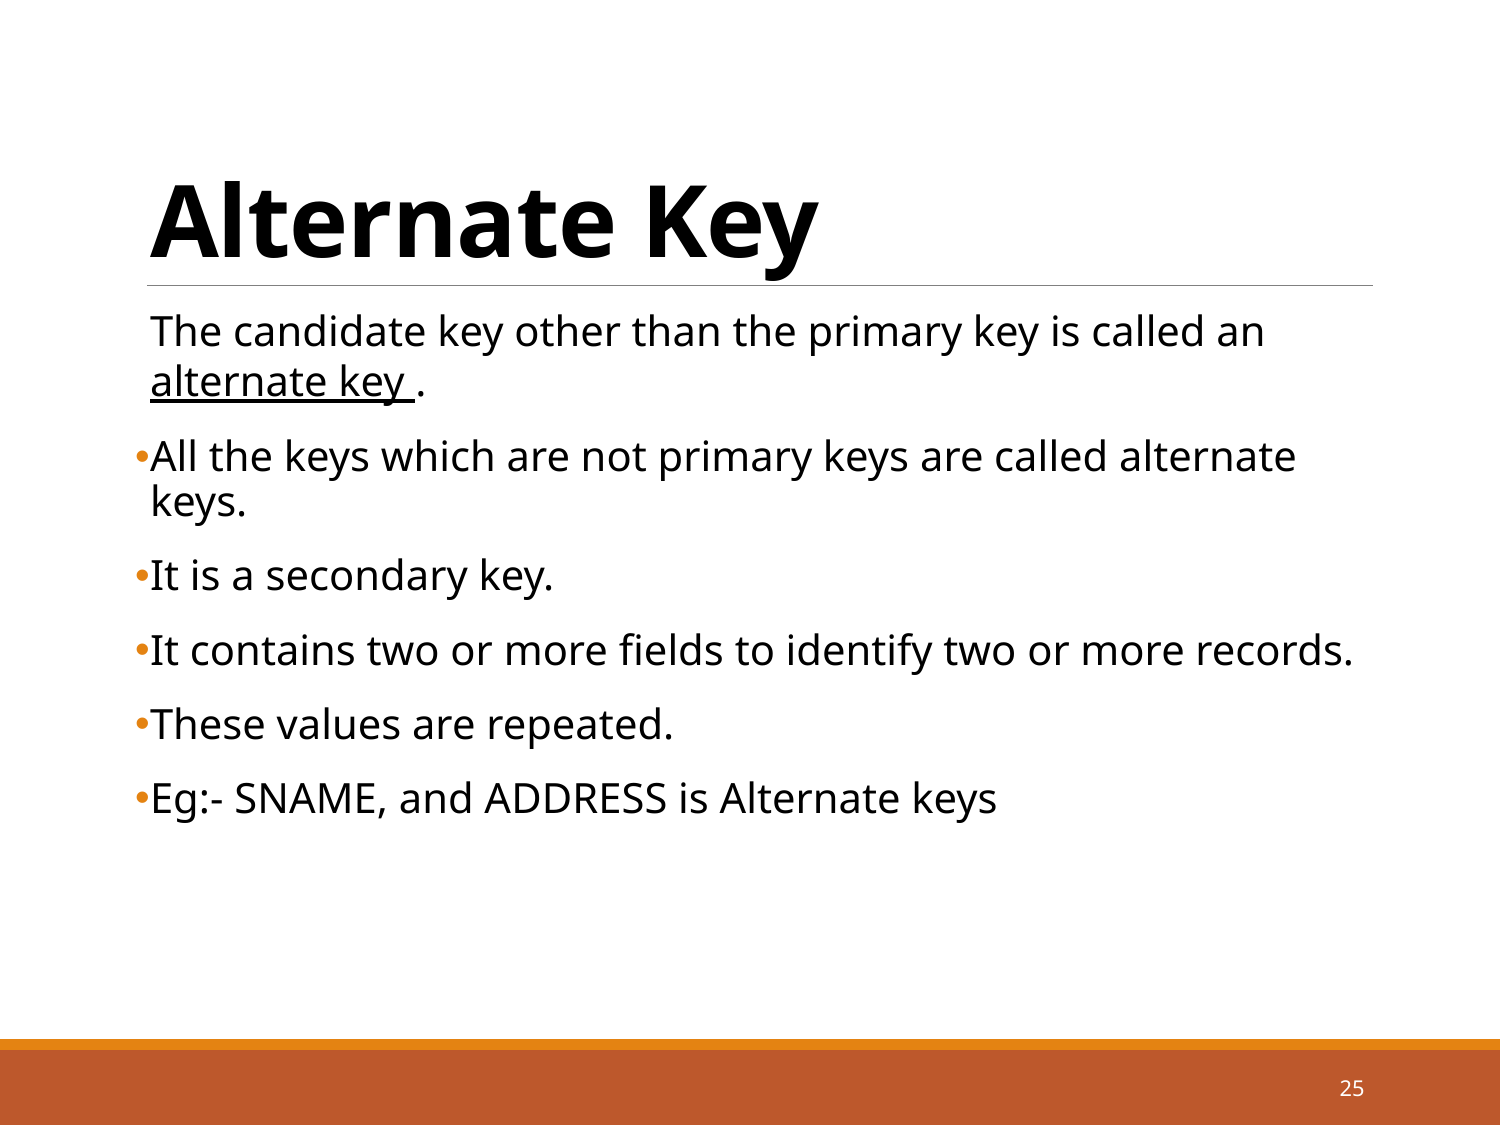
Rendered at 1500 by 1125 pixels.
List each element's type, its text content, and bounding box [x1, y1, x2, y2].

title Alternate Key [135, 47, 1373, 285]
slide_number 25 [1218, 1059, 1380, 1120]
list The candidate key other than the primary key is called an alternate key . All the keys which are not primary keys are called alternate keys. It is a secondary key. It contains two or more fields to identify two or more records. These values are repeated. Eg:- SNAME, and ADDRESS is Alternate keys [135, 302, 1373, 963]
